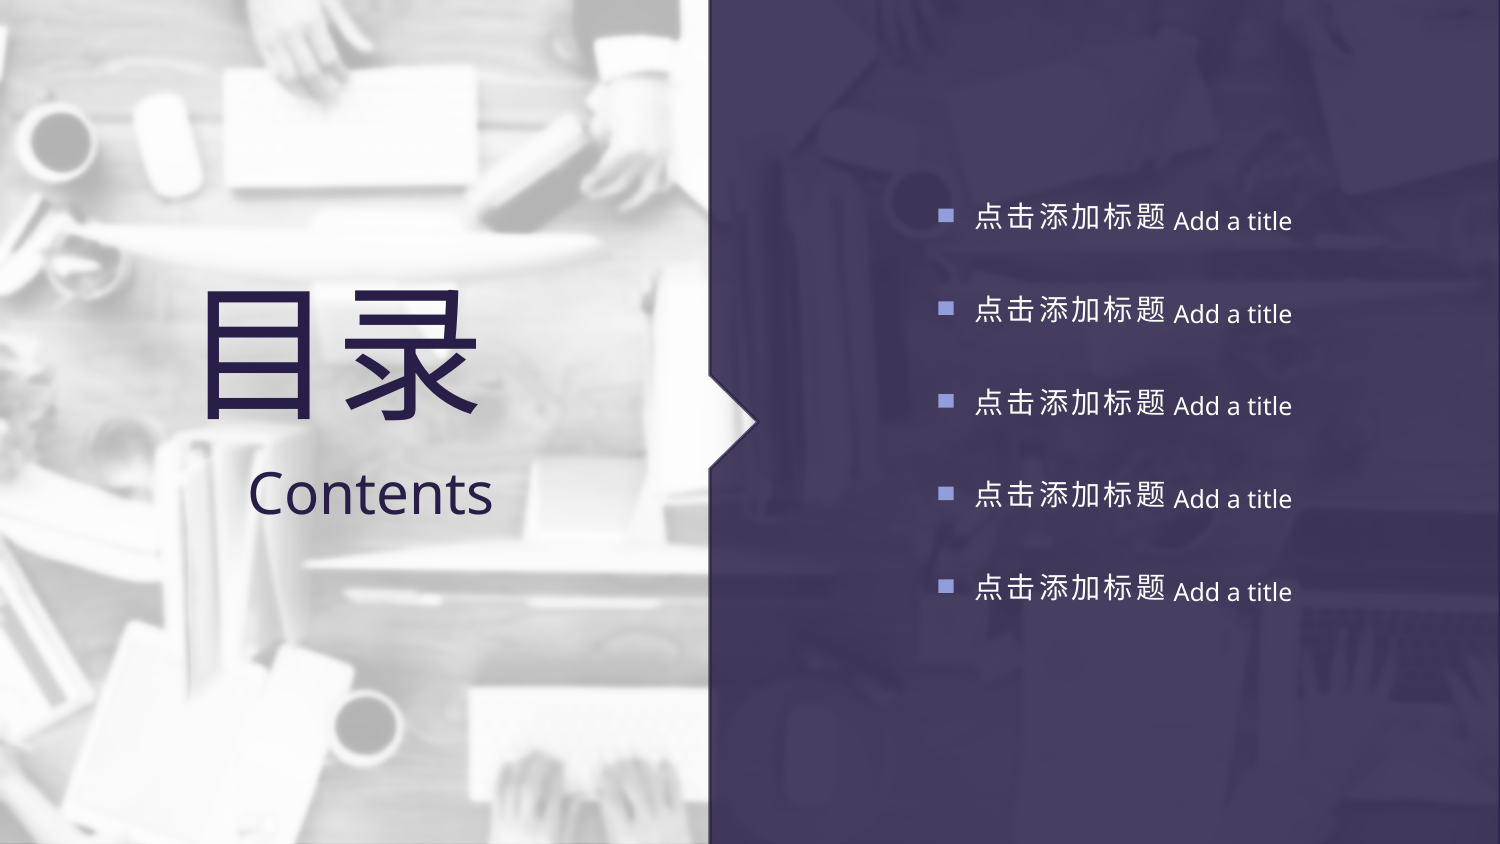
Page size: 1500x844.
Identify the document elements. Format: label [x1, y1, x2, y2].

text_box [708, 0, 1500, 844]
text_box [169, 251, 547, 535]
text_box [938, 565, 1354, 644]
text_box [938, 287, 1354, 366]
text_box [938, 472, 1354, 552]
text_box [938, 194, 1354, 274]
text_box [938, 380, 1354, 459]
